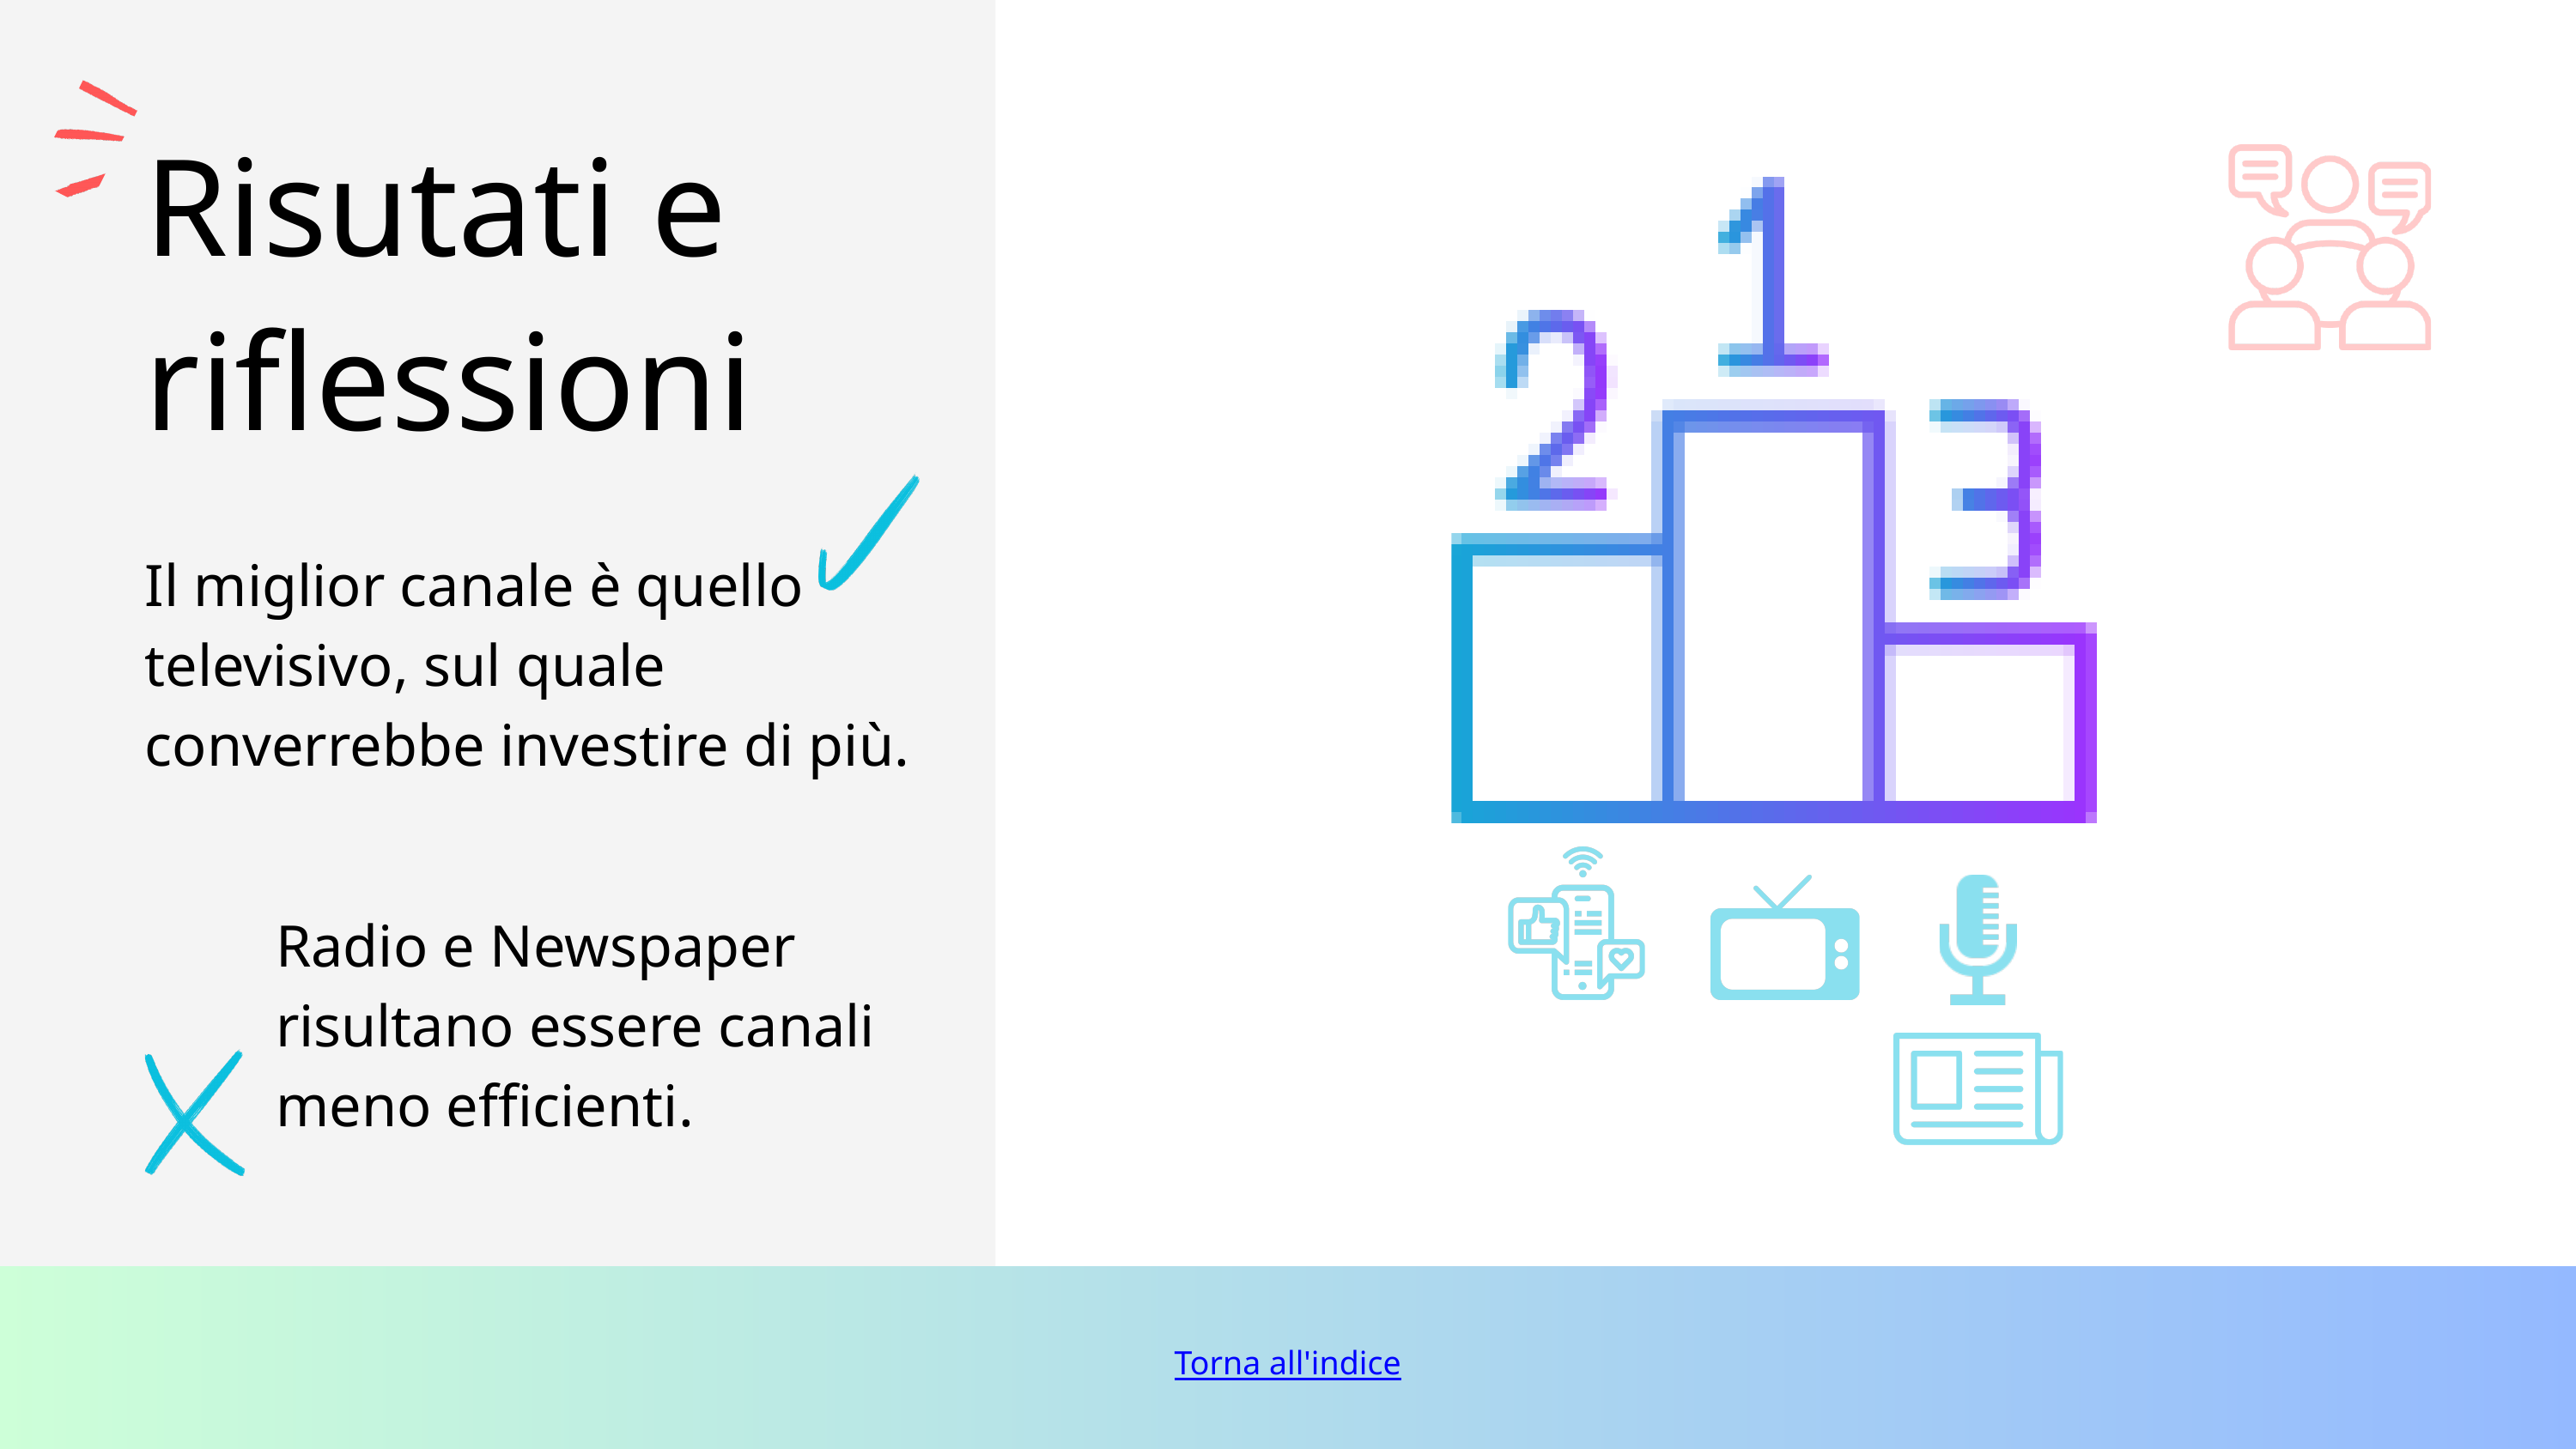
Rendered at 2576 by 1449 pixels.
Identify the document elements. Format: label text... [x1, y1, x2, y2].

text_box Il miglior canale è quello televisivo, sul quale converrebbe investire di più. [144, 537, 920, 778]
text_box Radio e Newspaper risultano essere canali meno efficienti. [276, 898, 940, 1139]
text_box [2228, 144, 2432, 350]
text_box [33, 67, 145, 208]
text_box Risutati e riflessioni [144, 108, 940, 458]
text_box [1451, 177, 2098, 1145]
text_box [0, 1266, 2576, 1449]
text_box [144, 1049, 246, 1176]
text_box [818, 472, 920, 591]
text_box [0, 0, 996, 1266]
